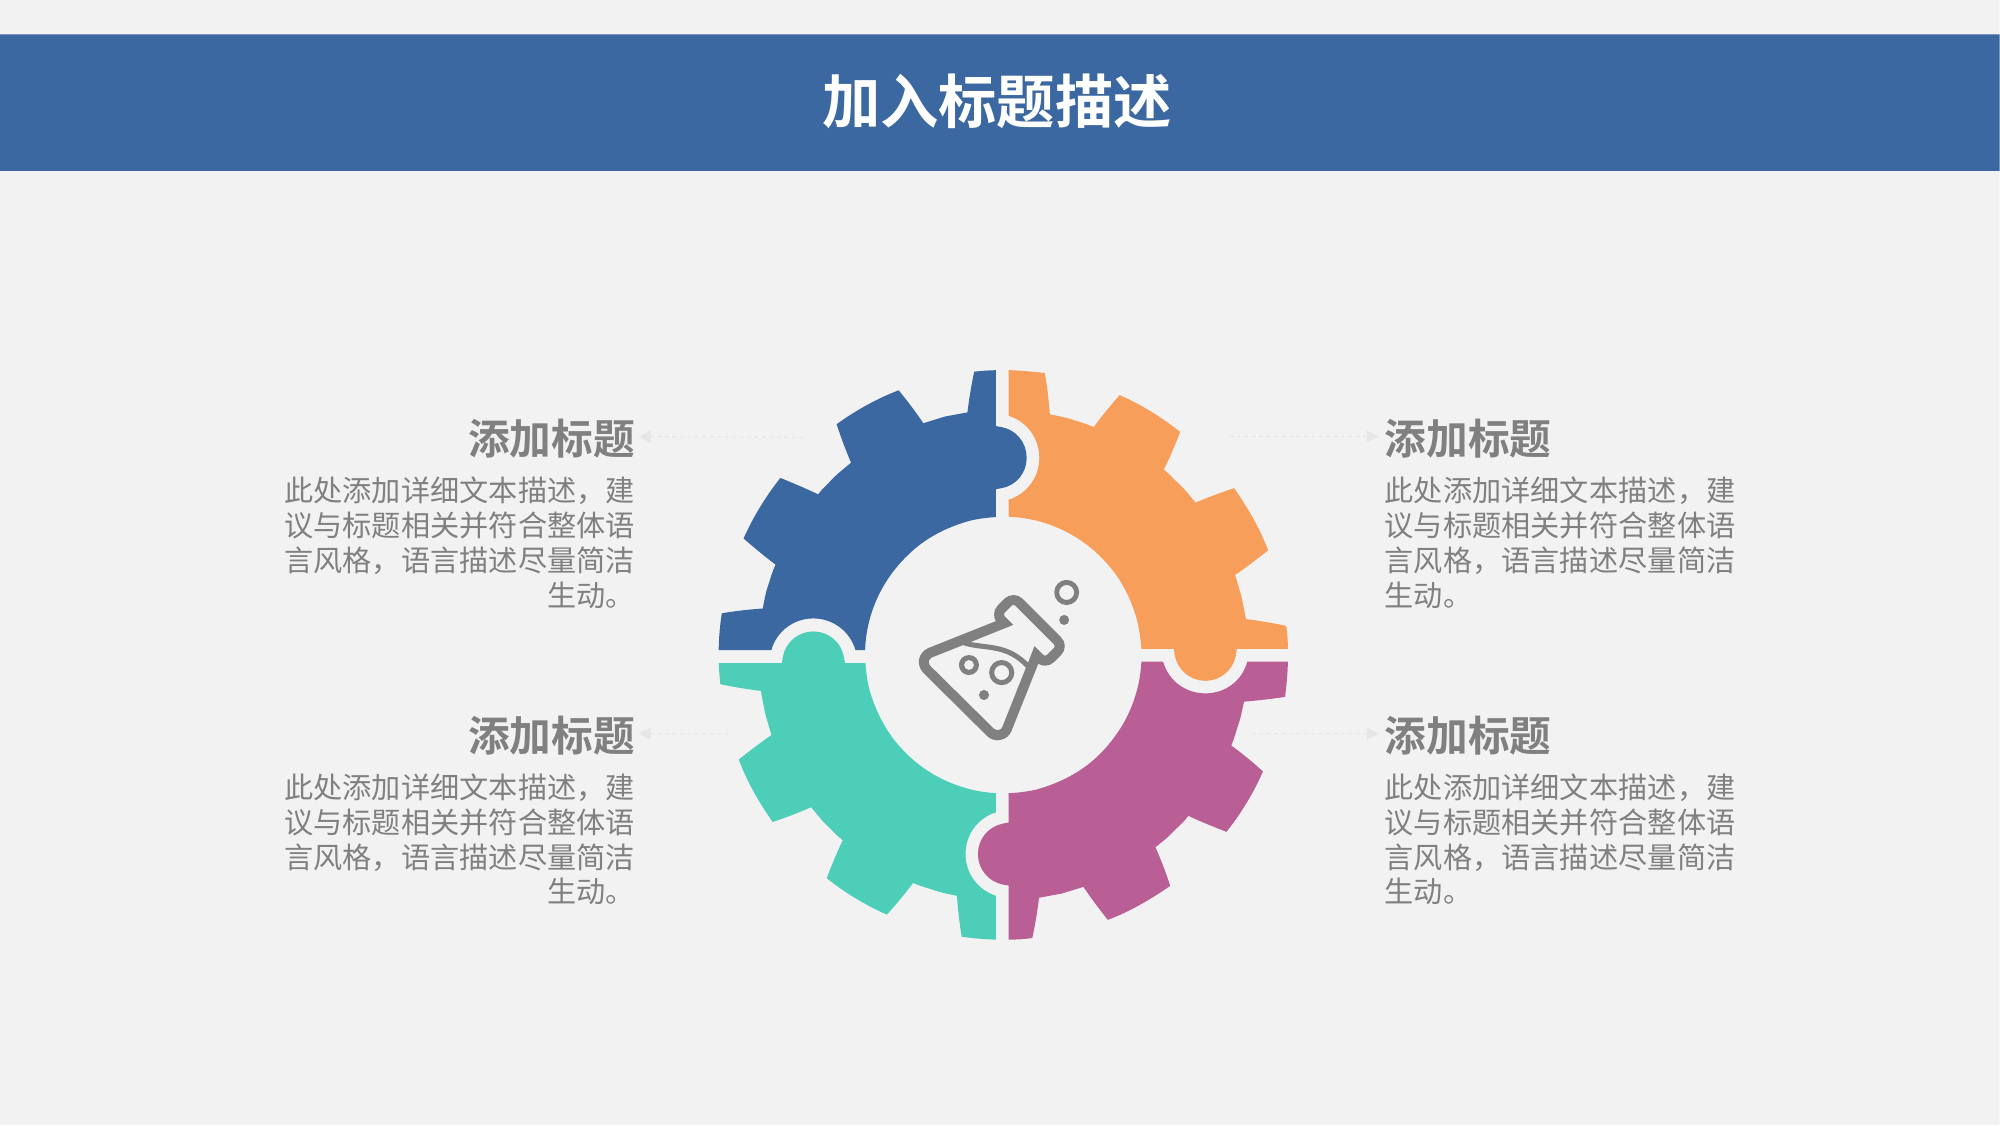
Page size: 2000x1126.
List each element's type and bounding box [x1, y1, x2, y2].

text_box [272, 631, 972, 940]
text_box [272, 369, 1007, 630]
text_box [0, 34, 2000, 172]
text_box [977, 661, 1748, 940]
text_box [1008, 369, 1748, 661]
text_box [918, 579, 1080, 741]
